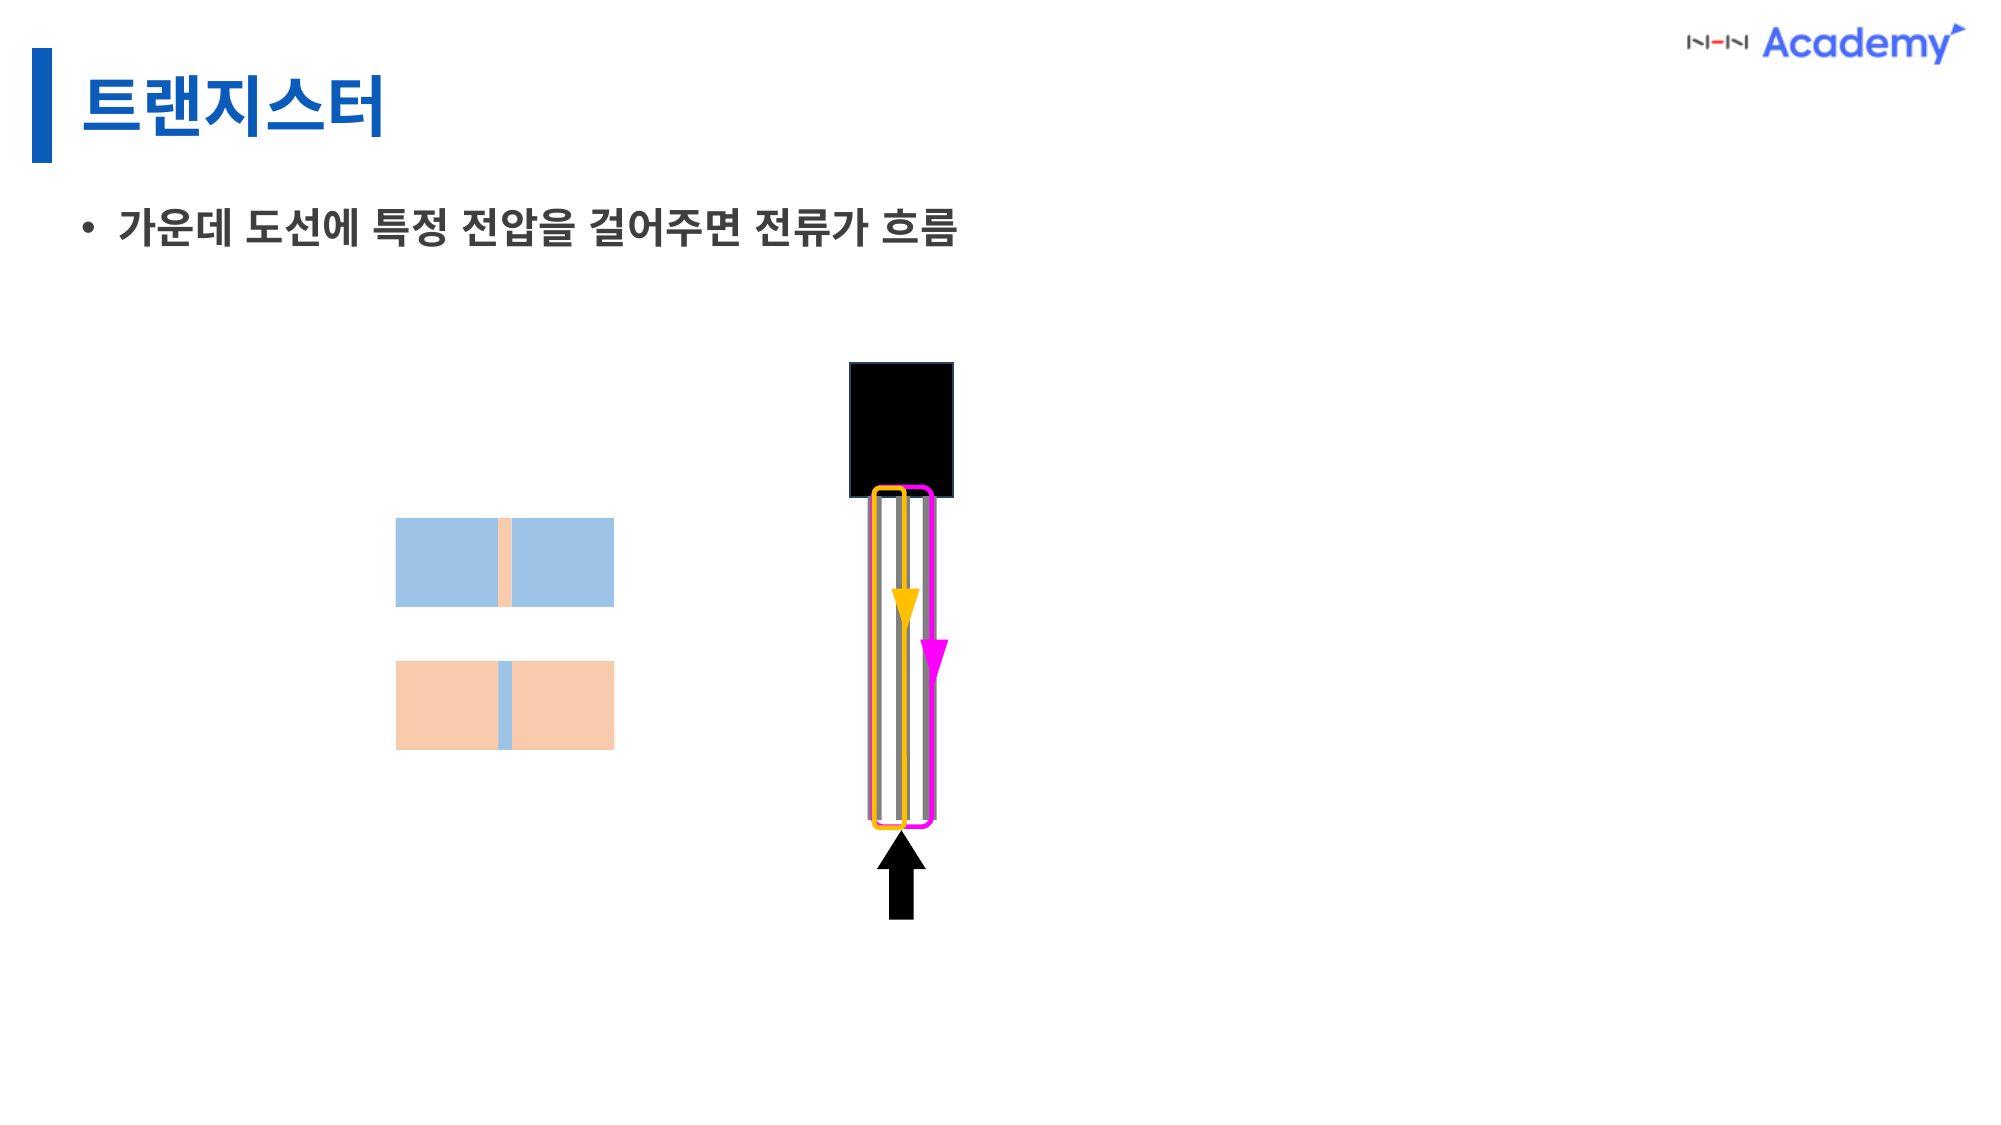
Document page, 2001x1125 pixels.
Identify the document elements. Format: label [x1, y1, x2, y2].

text_box [395, 517, 615, 608]
list [66, 187, 1934, 1076]
text_box [395, 660, 615, 751]
text_box [876, 830, 926, 920]
title [66, 49, 1934, 162]
text_box [849, 362, 954, 828]
picture [1682, 19, 1991, 69]
